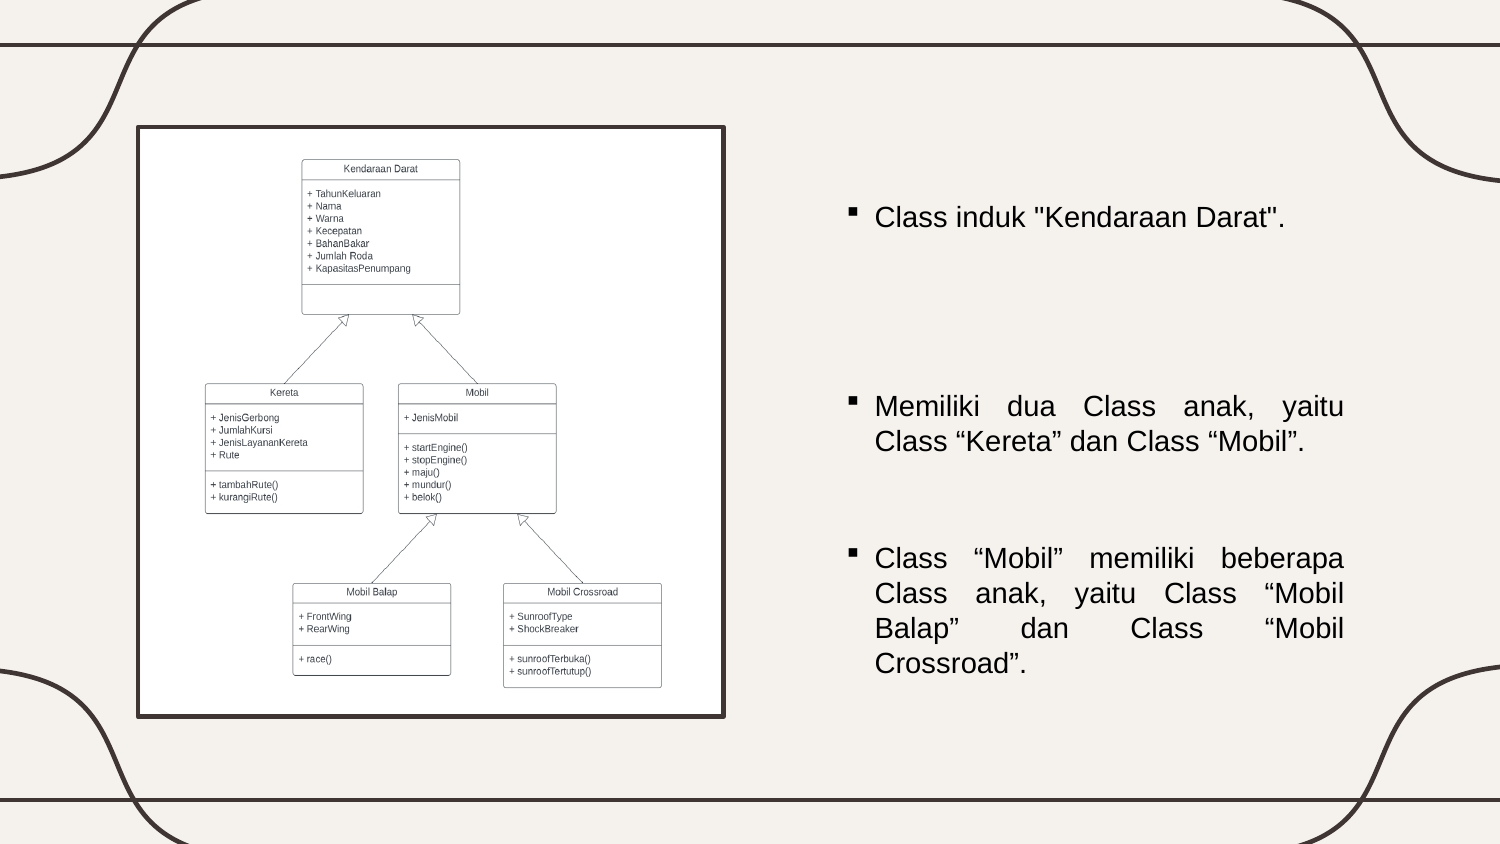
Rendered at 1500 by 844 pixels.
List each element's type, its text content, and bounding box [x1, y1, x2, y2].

text_box Class “Mobil” memiliki beberapa Class anak, yaitu Class “Mobil Balap” dan Class “Mobil Crossroad”. [831, 531, 1360, 687]
text_box Memiliki dua Class anak, yaitu Class “Kereta” dan Class “Mobil”. [831, 380, 1360, 465]
text_box Class induk "Kendaraan Darat". [831, 190, 1360, 241]
picture [140, 129, 722, 715]
